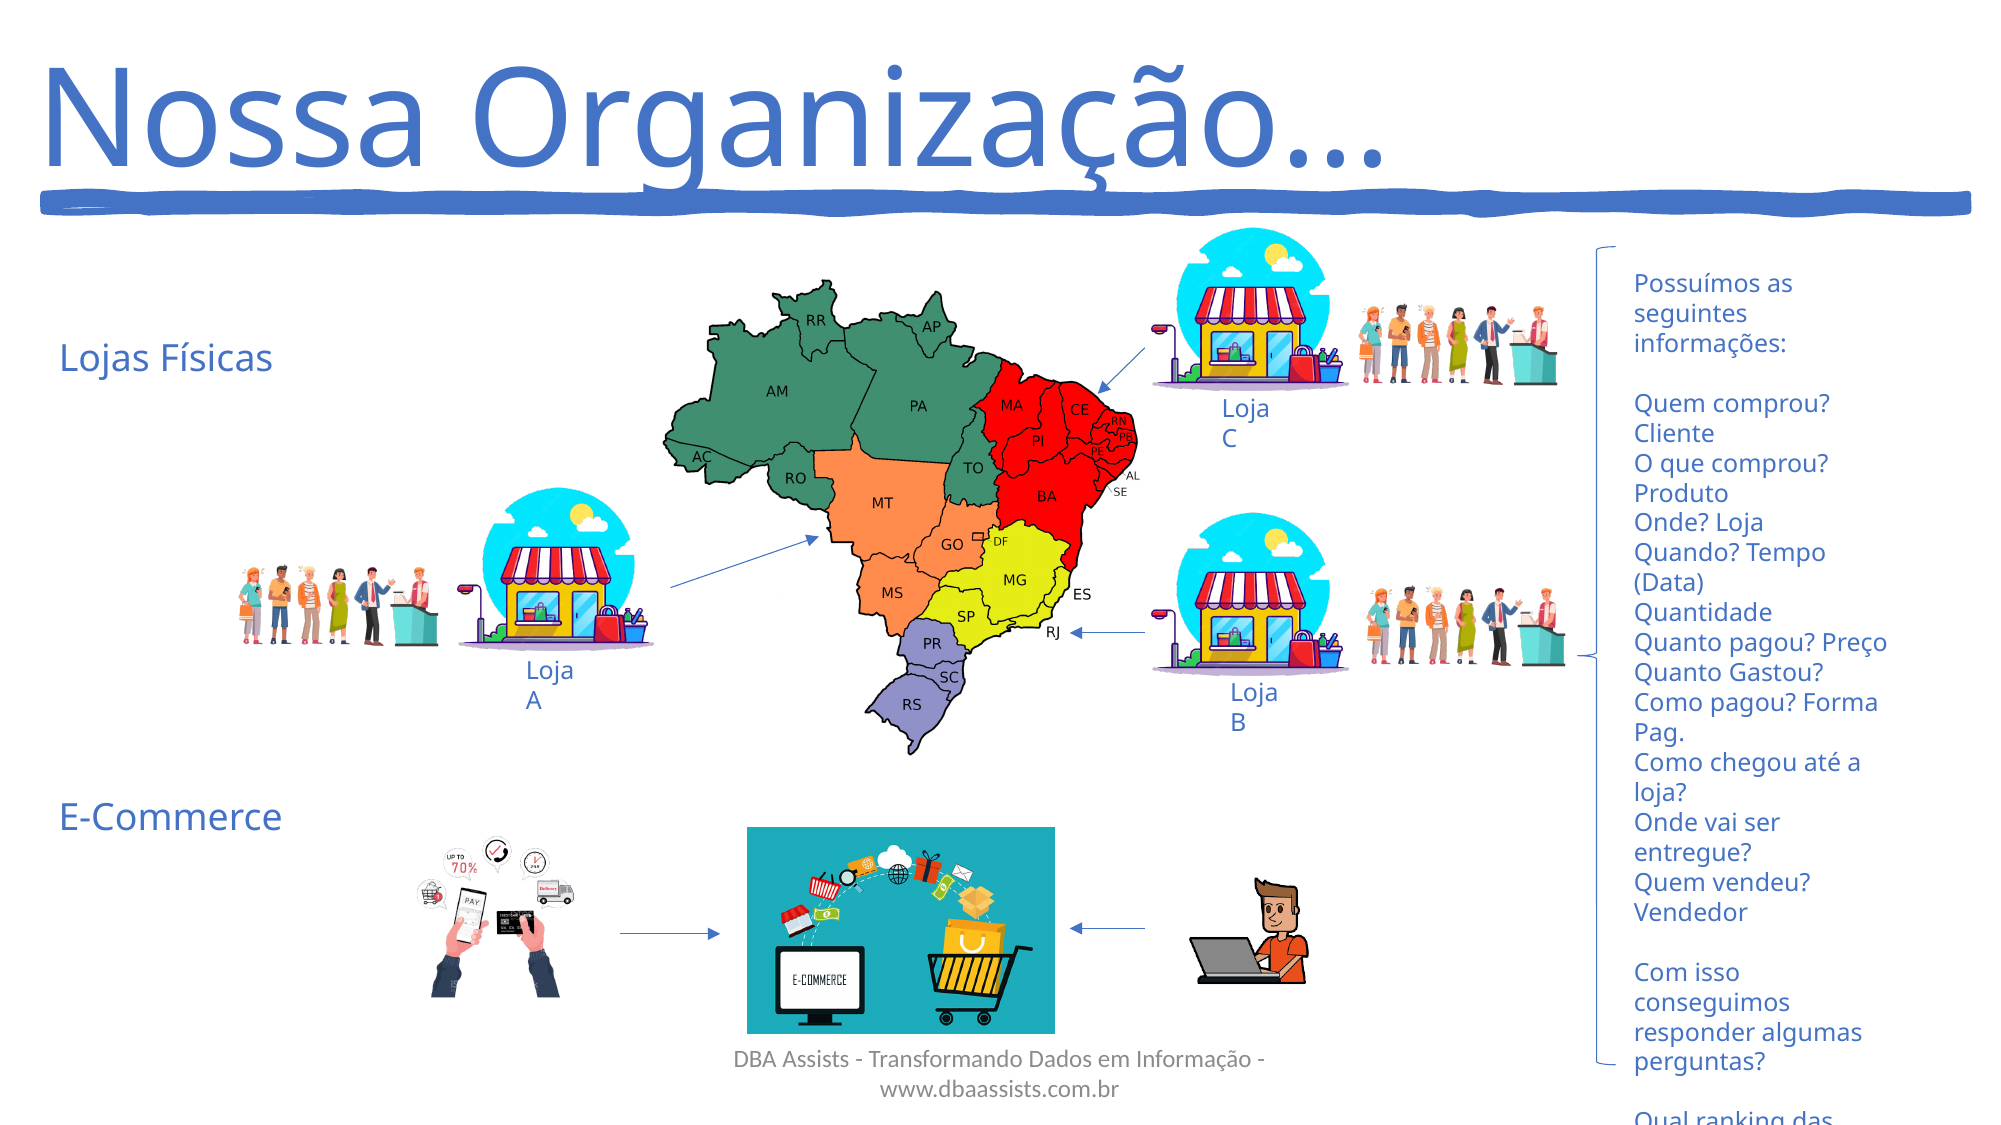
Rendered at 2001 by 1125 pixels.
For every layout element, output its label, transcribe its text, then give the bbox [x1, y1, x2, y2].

text_box Loja B [1215, 679, 1311, 744]
text_box Lojas Físicas [43, 326, 372, 387]
footer DBA Assists - Transformando Dados em Informação - www.dbaassists.com.br [662, 1042, 1338, 1103]
picture [747, 827, 1055, 1034]
picture [232, 554, 441, 649]
text_box E-Commerce [43, 785, 371, 846]
text_box Loja A [511, 654, 607, 722]
text_box Possuímos as seguintes informações: Quem comprou? Cliente O que comprou? Produto Onde? Loja Quando? Tempo (Data) Quantidade Quanto pagou? Preço Quanto Gastou? Como pagou? Forma Pag. Como chegou até a loja? Onde vai ser entregue? Quem vendeu? Vendedor Com isso conseguimos responder algumas perguntas? Qual ranking das lojas? Qual estado vende mais? Qual produto mais vendido? Qual época é melhor para as vendas? Etc... [1618, 260, 1916, 1125]
picture [1173, 855, 1324, 1006]
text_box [670, 536, 819, 588]
text_box Nossa Organização... [21, 21, 1742, 202]
text_box [1577, 246, 1616, 1066]
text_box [1097, 347, 1145, 394]
picture [450, 211, 1560, 760]
picture [1360, 575, 1568, 670]
picture [405, 824, 584, 1004]
text_box [42, 190, 1969, 216]
text_box Loja C [1206, 394, 1303, 460]
